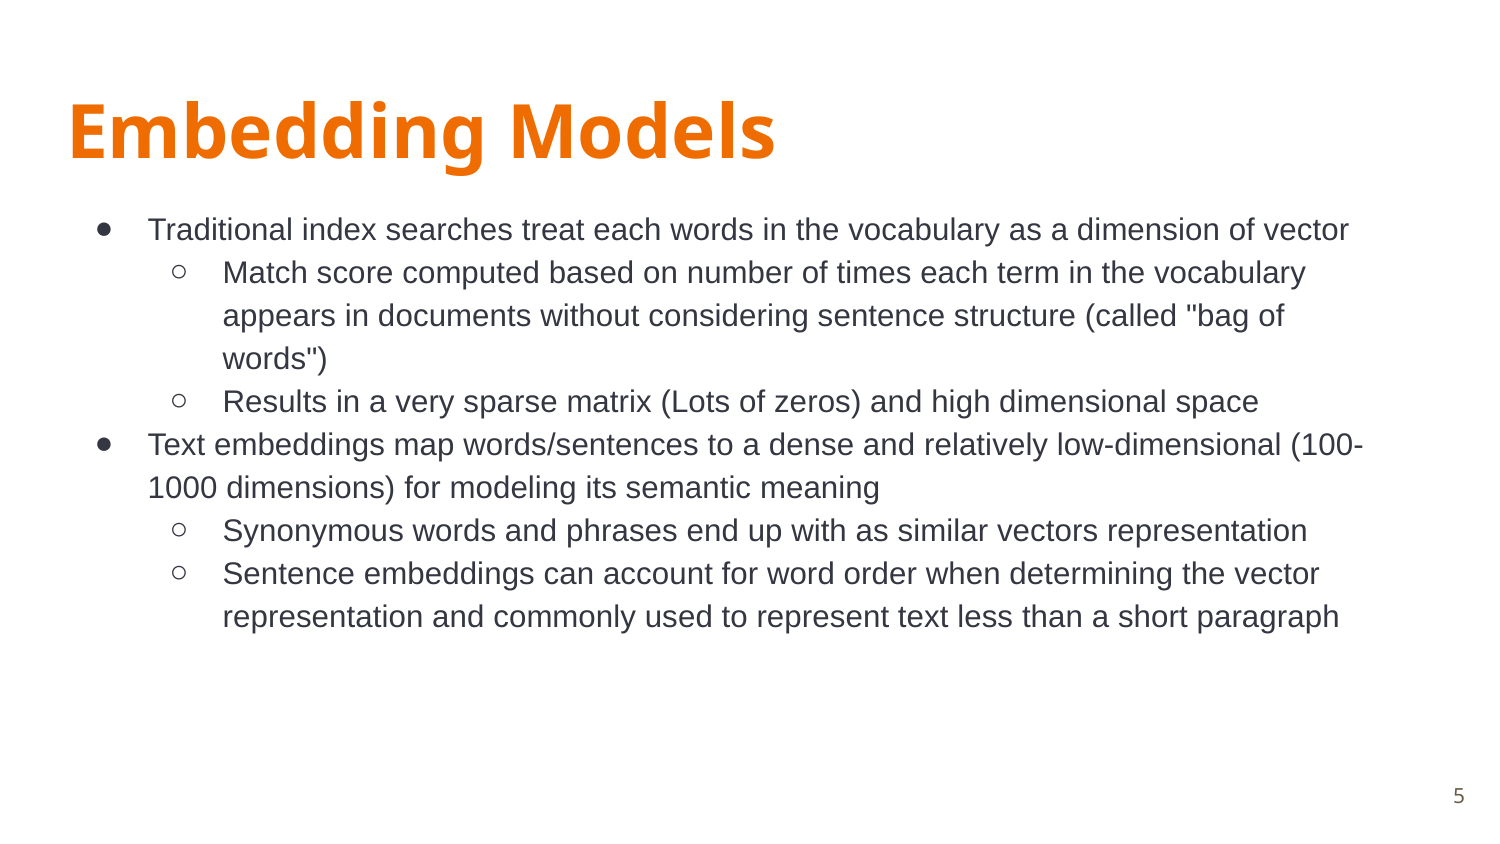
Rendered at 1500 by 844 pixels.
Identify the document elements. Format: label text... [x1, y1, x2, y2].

text_box Traditional index searches treat each words in the vocabulary as a dimension of vector Match score computed based on number of times each term in the vocabulary appears in documents without considering sentence structure (called "bag of words") Results in a very sparse matrix (Lots of zeros) and high dimensional space Text embeddings map words/sentences to a dense and relatively low-dimensional (100-1000 dimensions) for modeling its semantic meaning Synonymous words and phrases end up with as similar vectors representation Sentence embeddings can account for word order when determining the vector representation and commonly used to represent text less than a short paragraph [57, 195, 1395, 742]
slide_number ‹#› [1389, 764, 1480, 830]
title Embedding Models [51, 72, 1449, 189]
